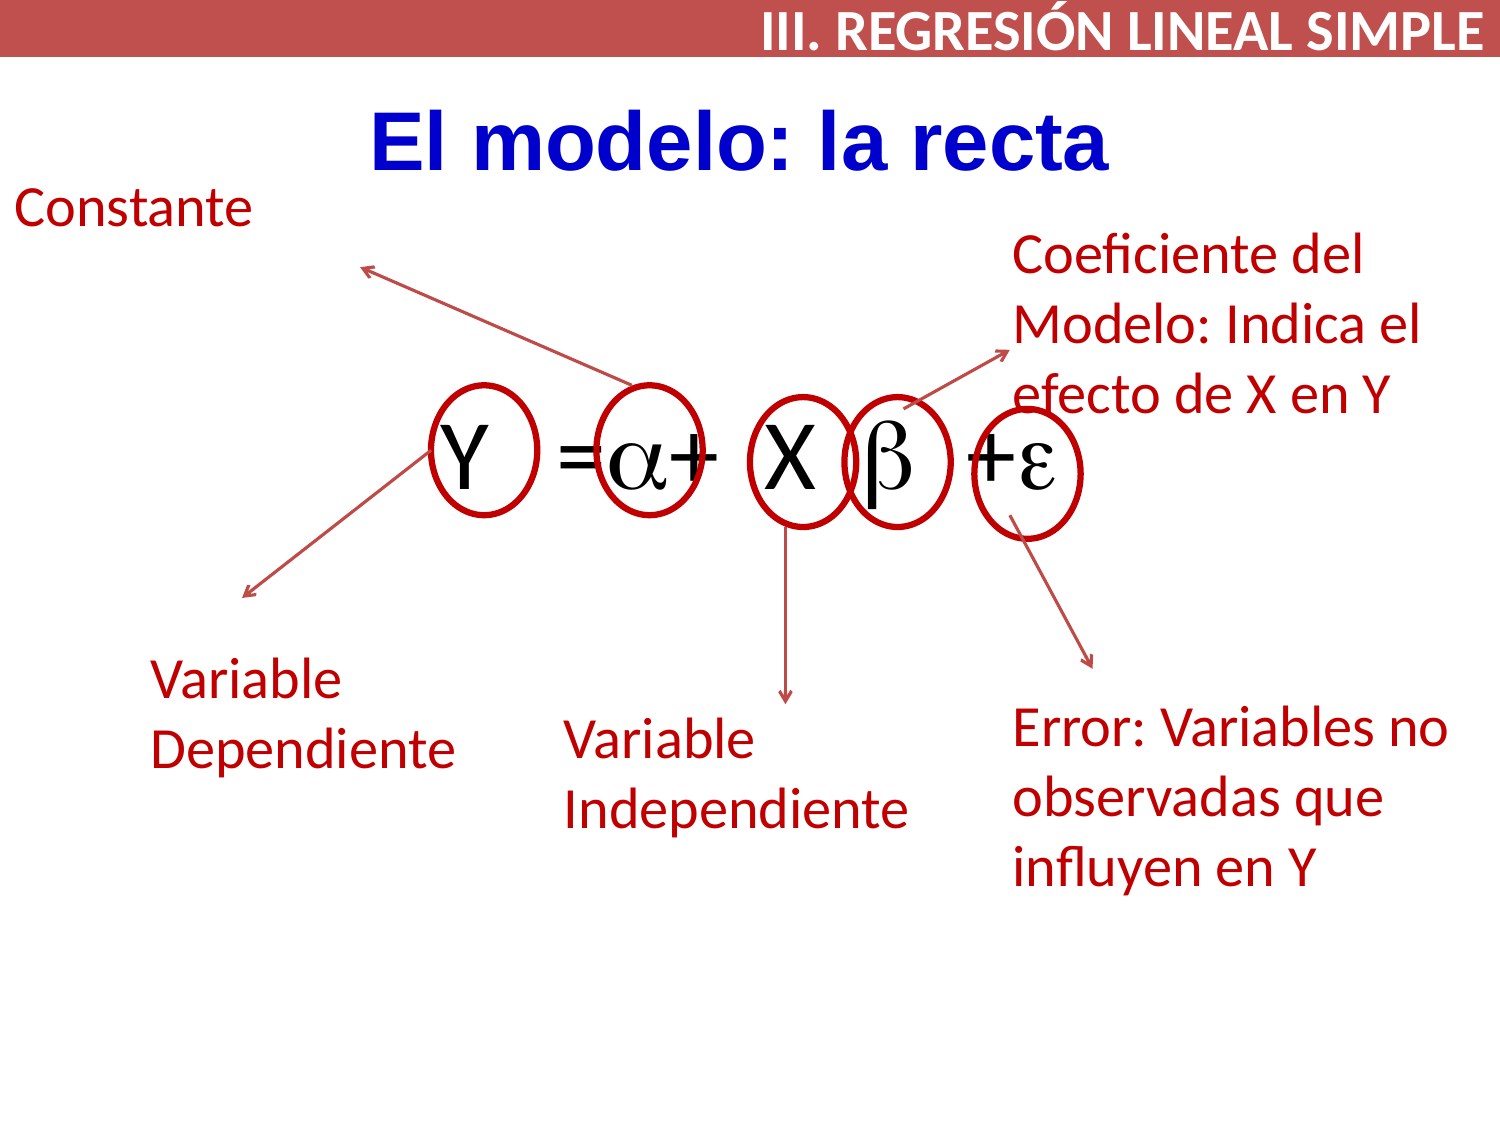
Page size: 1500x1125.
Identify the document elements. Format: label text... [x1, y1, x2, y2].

text_box Variable Dependiente [135, 633, 561, 788]
text_box Error: Variables no observadas que influyen en Y [997, 680, 1500, 906]
text_box [972, 406, 1083, 535]
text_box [903, 349, 1010, 410]
text_box [747, 394, 850, 530]
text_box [359, 266, 633, 386]
text_box Coeficiente del Modelo: Indica el efecto de X en Y [997, 208, 1500, 433]
text_box [594, 383, 705, 518]
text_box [1009, 514, 1093, 669]
list Y =a+ X b +e [75, 262, 1425, 1005]
text_box [842, 394, 953, 530]
text_box El modelo: la recta [64, 25, 1415, 249]
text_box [241, 449, 432, 599]
text_box Variable Independiente [549, 692, 975, 848]
text_box III. REGRESIÓN LINEAL SIMPLE [0, 0, 1500, 57]
text_box [428, 394, 540, 518]
text_box Constante [0, 160, 64, 246]
